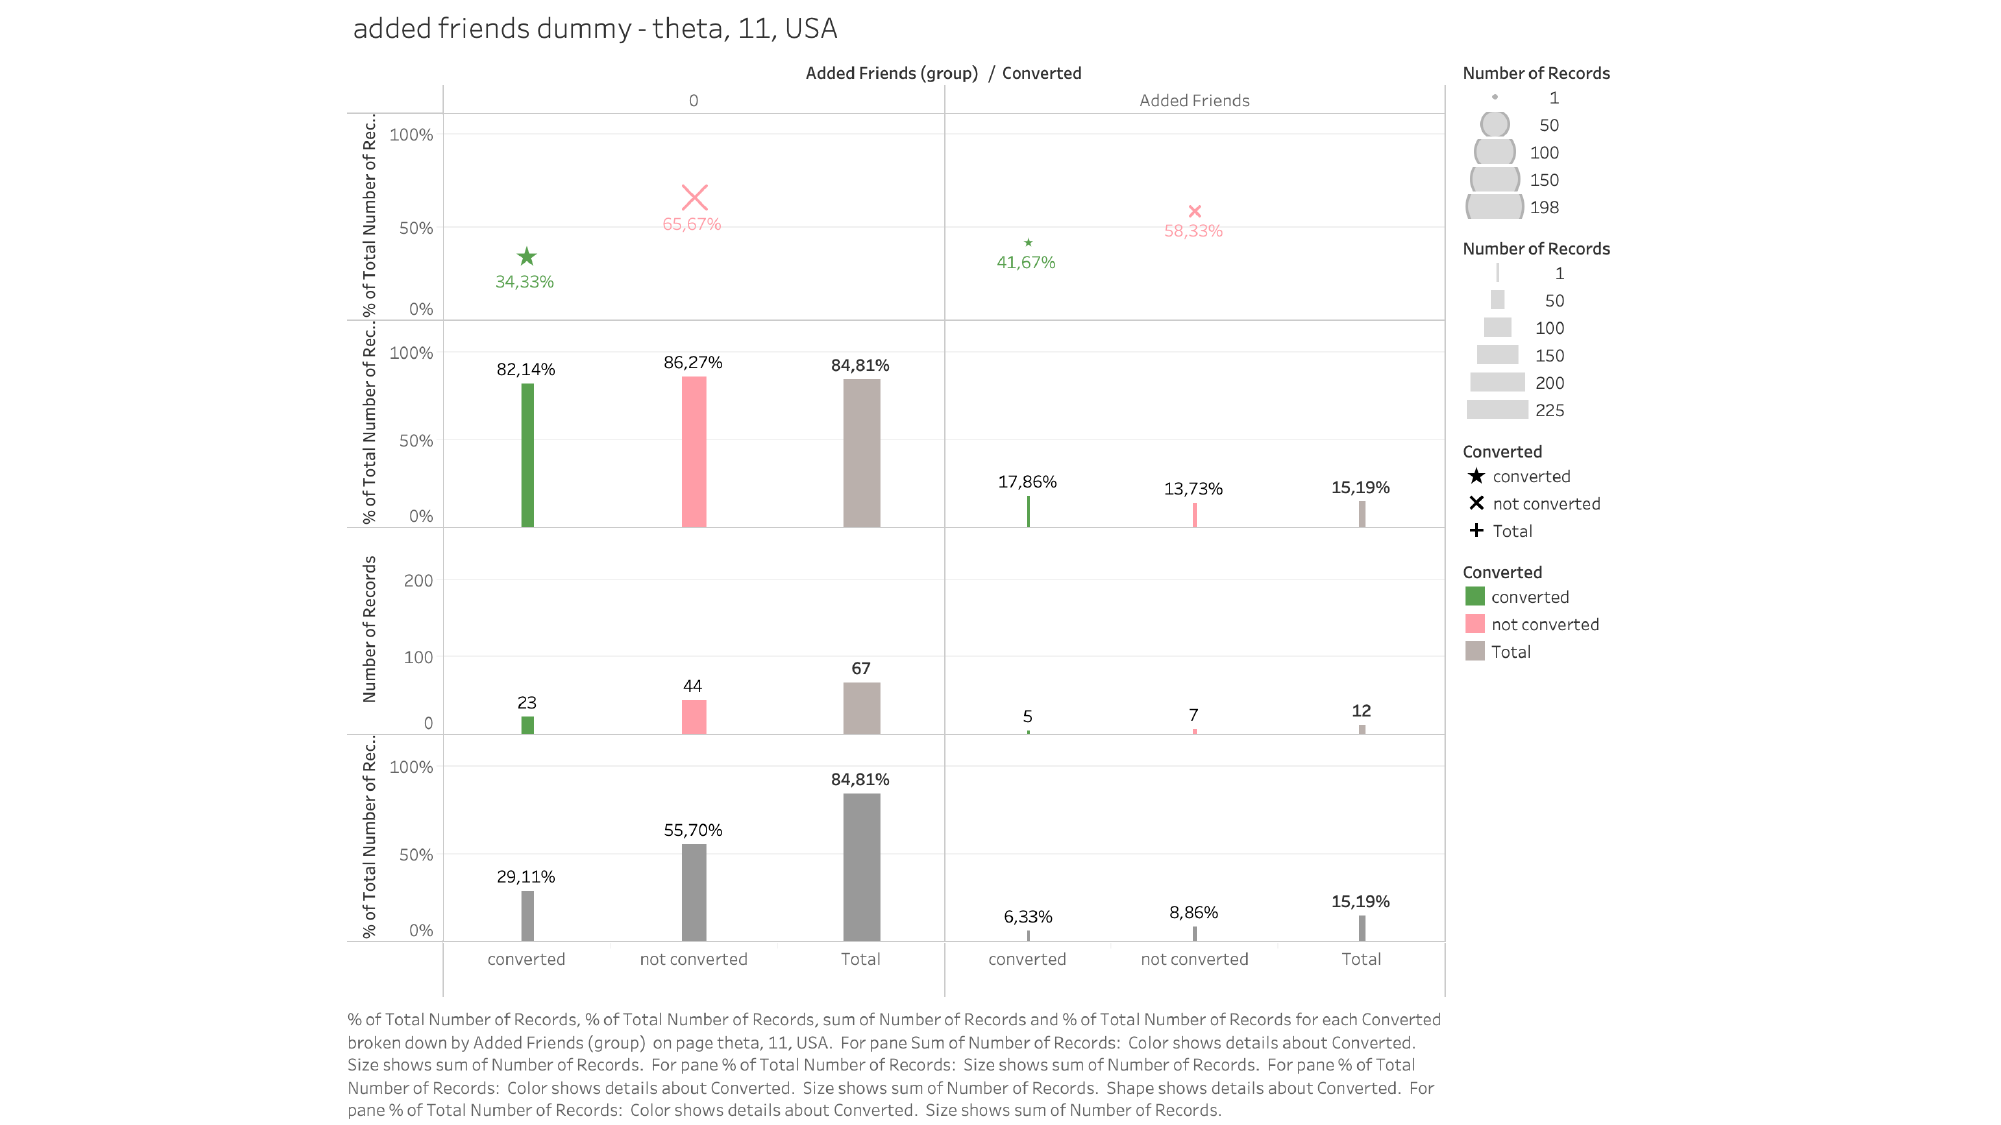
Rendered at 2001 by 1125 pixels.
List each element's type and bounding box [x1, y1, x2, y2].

picture [347, 0, 1653, 1125]
